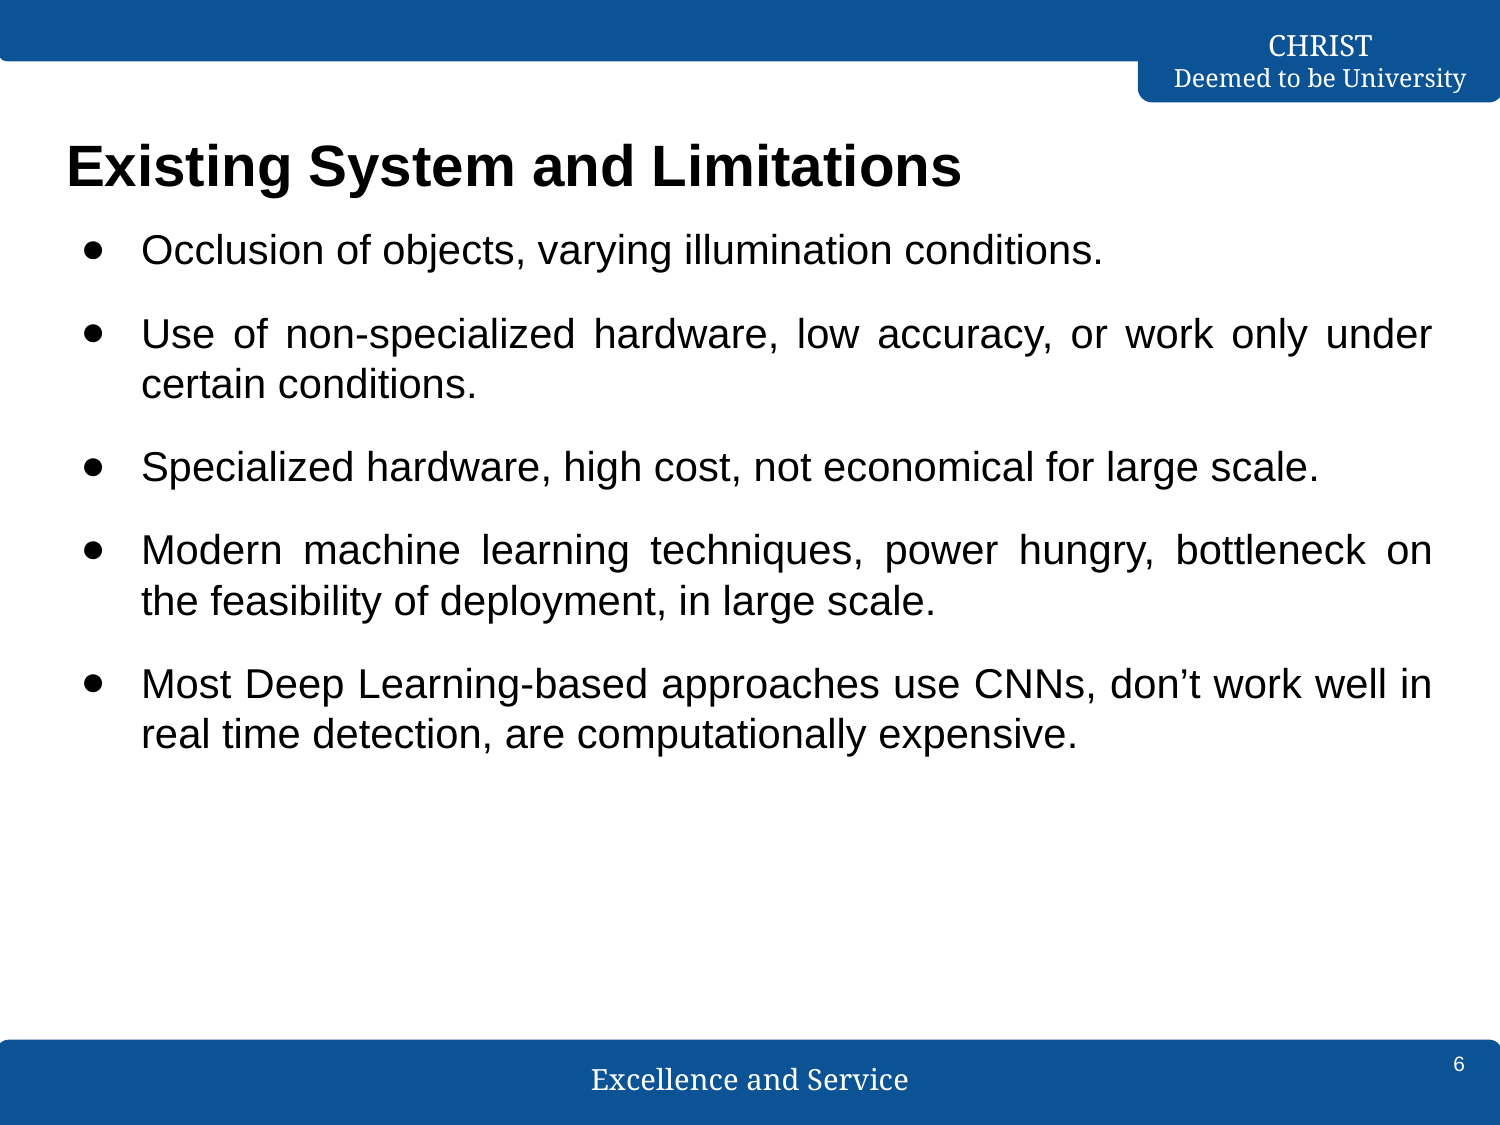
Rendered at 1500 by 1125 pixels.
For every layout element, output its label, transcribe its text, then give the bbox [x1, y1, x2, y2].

list Occlusion of objects, varying illumination conditions. Use of non-specialized hardware, low accuracy, or work only under certain conditions. Specialized hardware, high cost, not economical for large scale. Modern machine learning techniques, power hungry, bottleneck on the feasibility of deployment, in large scale. Most Deep Learning-based approaches use CNNs, don’t work well in real time detection, are computationally expensive. [51, 208, 1449, 992]
title Existing System and Limitations [51, 113, 1449, 208]
slide_number 6 [1389, 1019, 1480, 1106]
